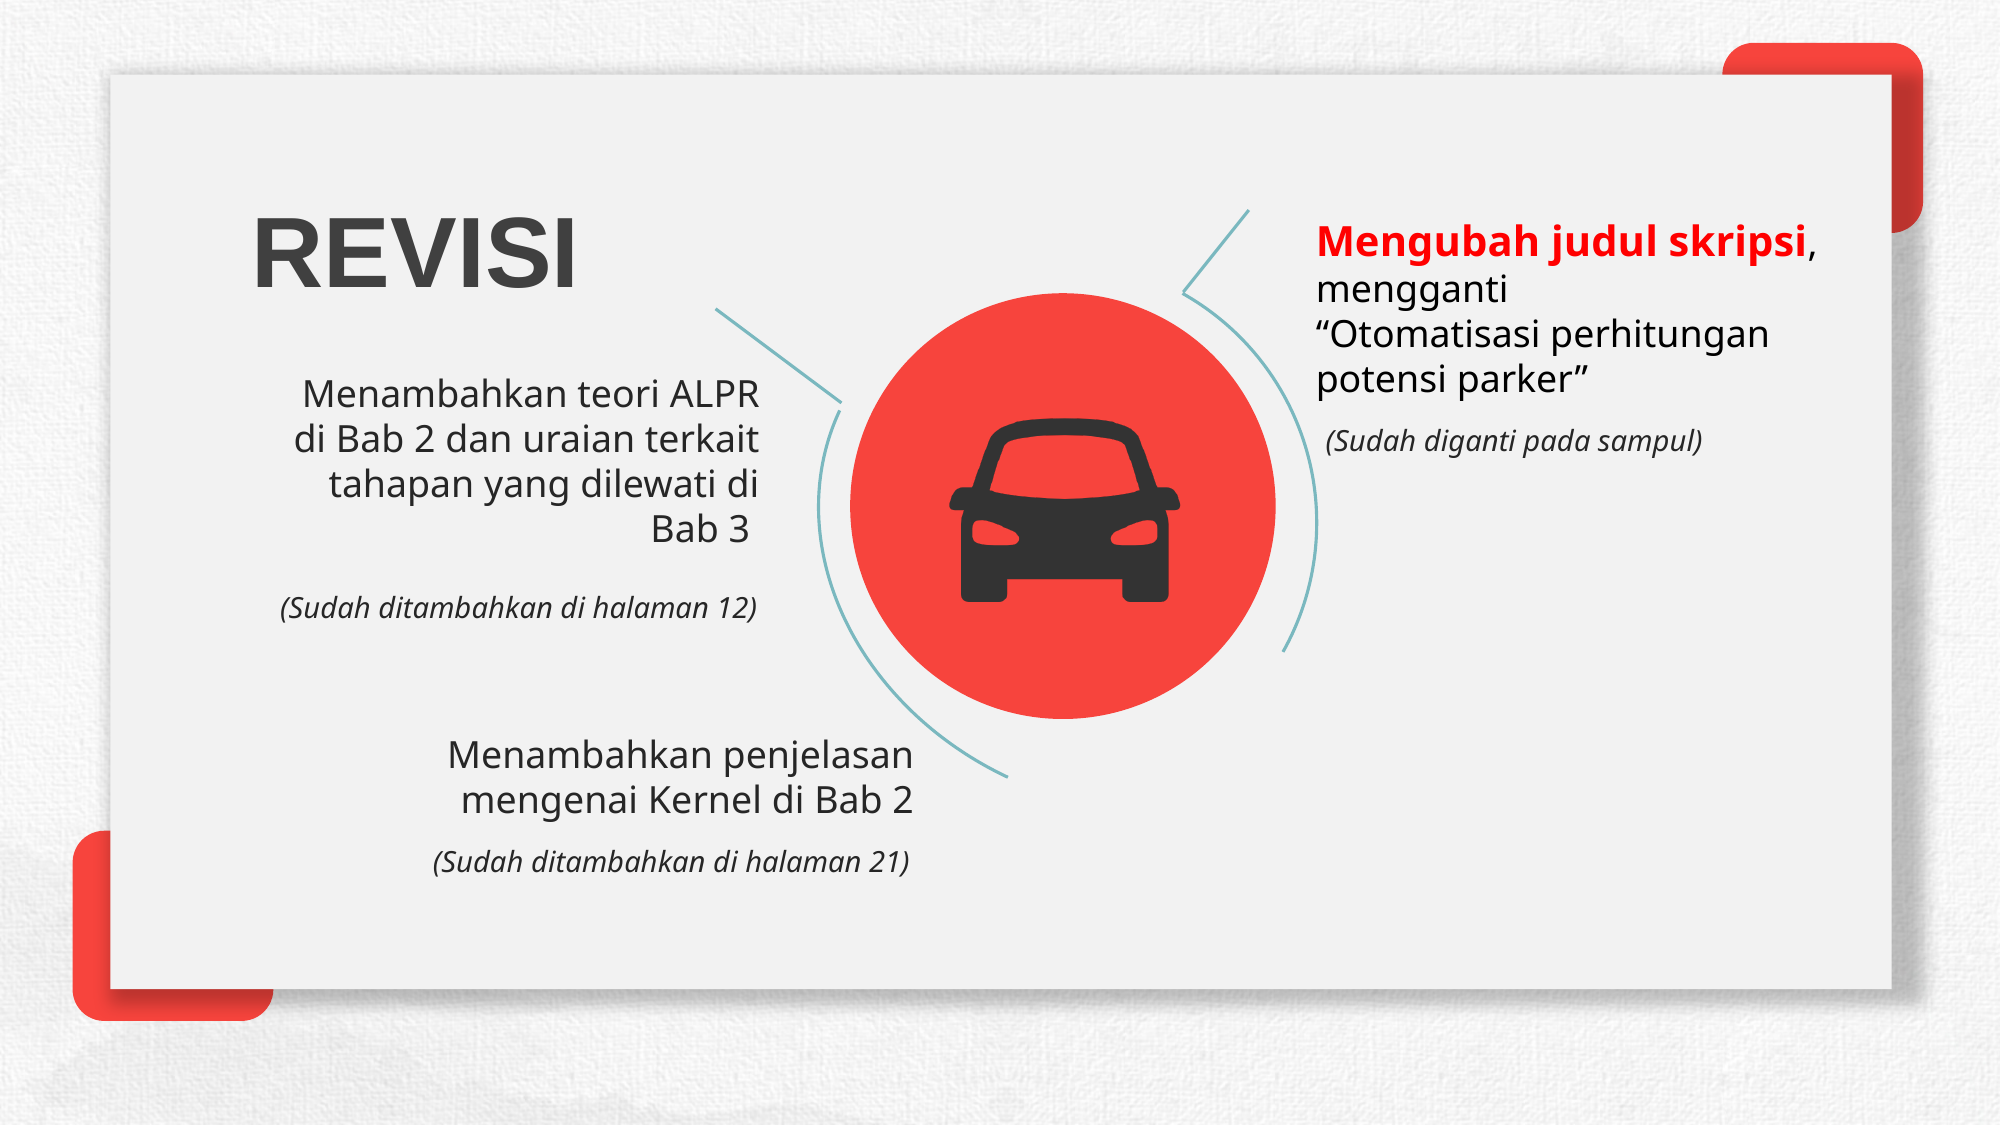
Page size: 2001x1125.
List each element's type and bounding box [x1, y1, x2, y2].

picture [0, 0, 2000, 1125]
text_box [72, 42, 1924, 1021]
text_box [1182, 209, 1249, 294]
text_box [715, 308, 842, 403]
text_box [850, 293, 1276, 719]
